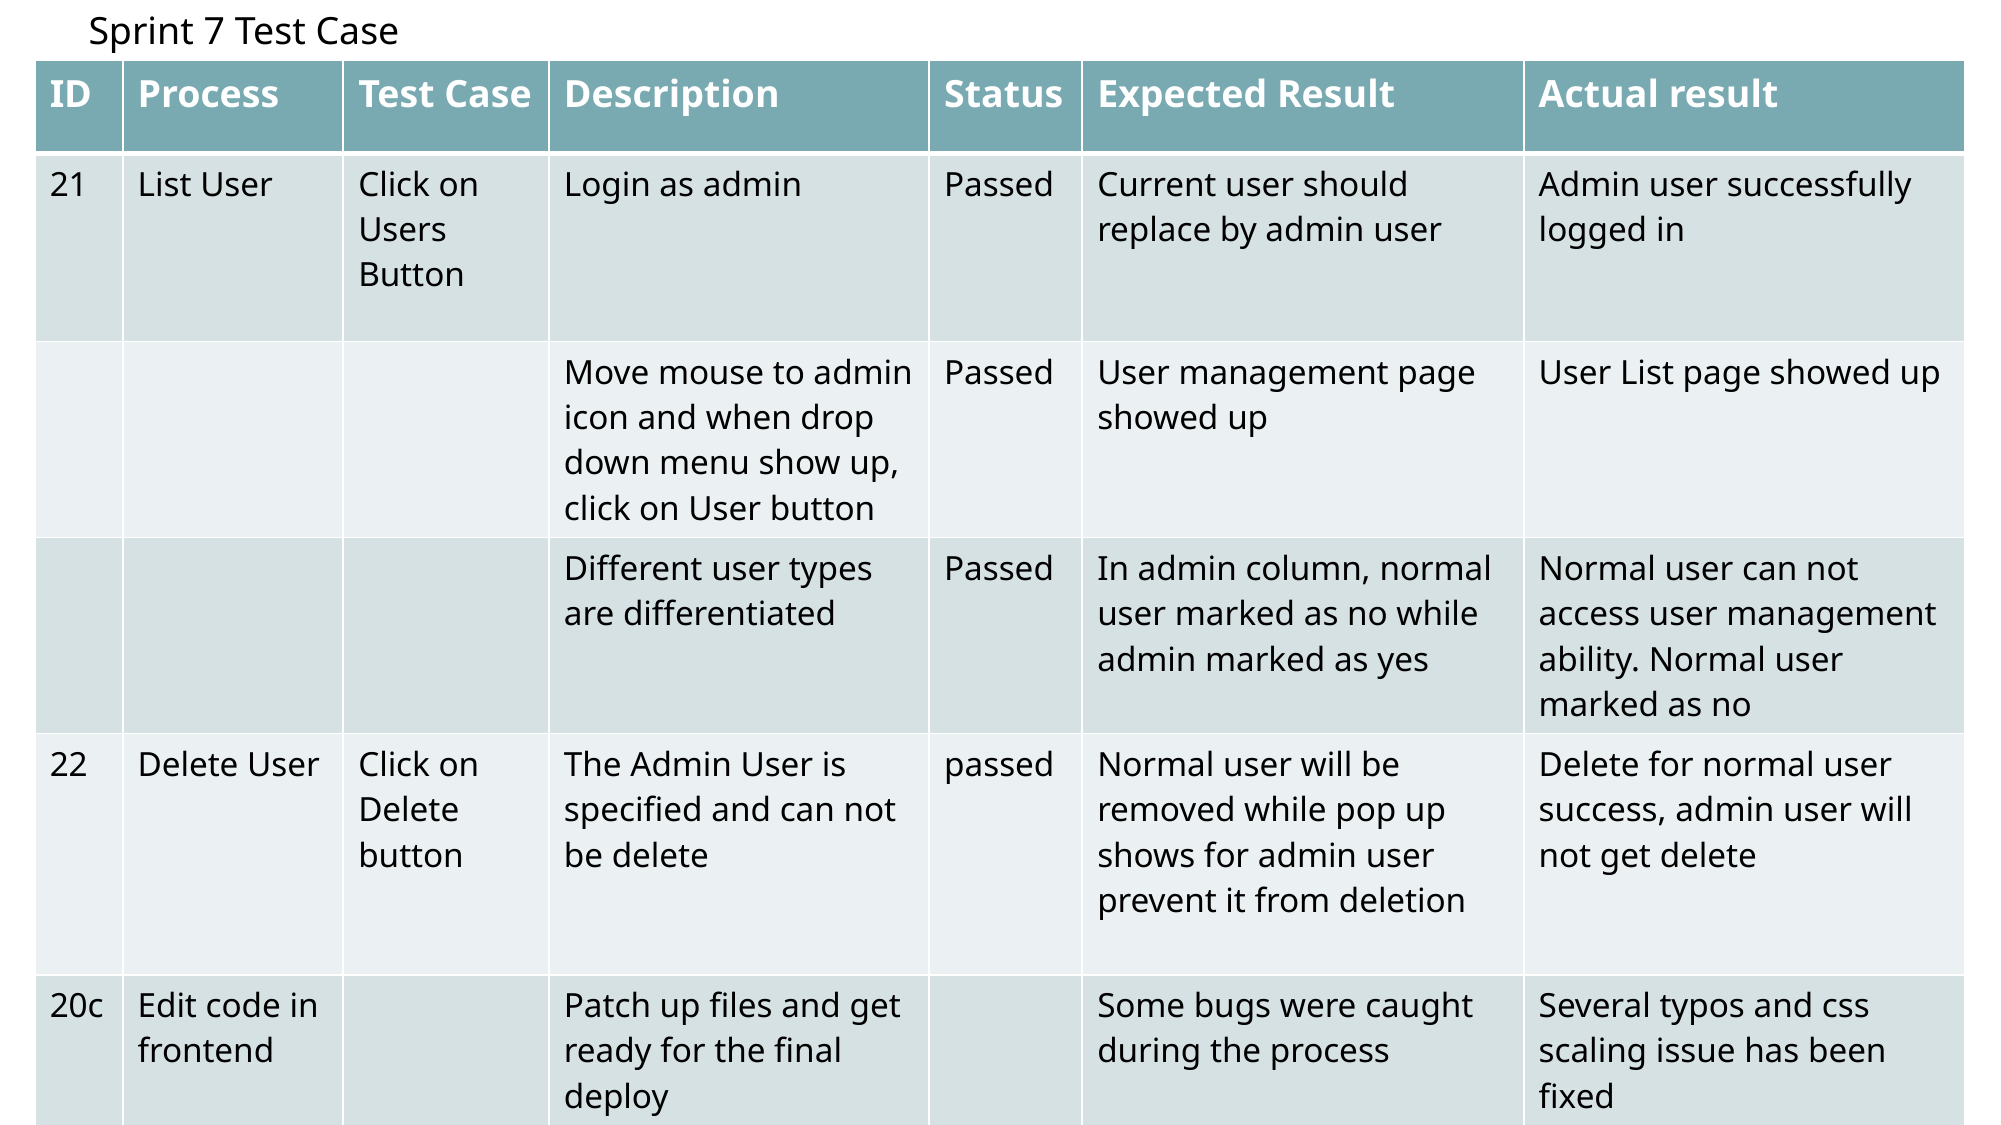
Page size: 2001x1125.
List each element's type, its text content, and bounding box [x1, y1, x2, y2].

table_cell passed [930, 734, 1081, 974]
table_cell Passed [930, 538, 1081, 733]
table_cell Normal user will be removed while pop up shows for admin user prevent it from deletion [1083, 734, 1523, 974]
table_cell Click on Delete button [344, 734, 548, 974]
table_cell 21 [36, 156, 122, 341]
text_box Sprint 7 Test Case [73, 0, 453, 60]
table_cell [344, 538, 548, 733]
table_cell Patch up files and get ready for the final deploy [550, 976, 928, 1125]
table_header Process [124, 61, 342, 151]
table_header Test Case [344, 61, 548, 151]
table_cell Some bugs were caught during the process [1083, 976, 1523, 1125]
table_cell Current user should replace by admin user [1083, 156, 1523, 341]
table_cell 22 [36, 734, 122, 974]
table_cell List User [124, 156, 342, 341]
table_cell Delete for normal user success, admin user will not get delete [1525, 734, 1964, 974]
table_cell [124, 538, 342, 733]
table_cell Click on Users Button [344, 156, 548, 341]
table_header Status [930, 61, 1081, 151]
table_cell The Admin User is specified and can not be delete [550, 734, 928, 974]
table_cell User management page showed up [1083, 342, 1523, 537]
table_cell Several typos and css scaling issue has been fixed [1525, 976, 1964, 1125]
table_header Actual result [1525, 61, 1964, 151]
table_cell User List page showed up [1525, 342, 1964, 537]
table_cell Login as admin [550, 156, 928, 341]
table_cell [344, 342, 548, 537]
table_cell [36, 342, 122, 537]
table_cell Passed [930, 156, 1081, 341]
table_cell Move mouse to admin icon and when drop down menu show up, click on User button [550, 342, 928, 537]
table_header ID [36, 61, 122, 151]
table_cell In admin column, normal user marked as no while admin marked as yes [1083, 538, 1523, 733]
table_cell Admin user successfully logged in [1525, 156, 1964, 341]
table_cell Delete User [124, 734, 342, 974]
table_cell Passed [930, 342, 1081, 537]
table_cell [344, 976, 548, 1125]
table_cell Different user types are differentiated [550, 538, 928, 733]
table_cell Edit code in frontend [124, 976, 342, 1125]
table_cell 20c [36, 976, 122, 1125]
table_header Expected Result [1083, 61, 1523, 151]
table_cell Normal user can not access user management ability. Normal user marked as no [1525, 538, 1964, 733]
table_cell [36, 538, 122, 733]
table_cell [124, 342, 342, 537]
table_header Description [550, 61, 928, 151]
table_cell [930, 976, 1081, 1125]
